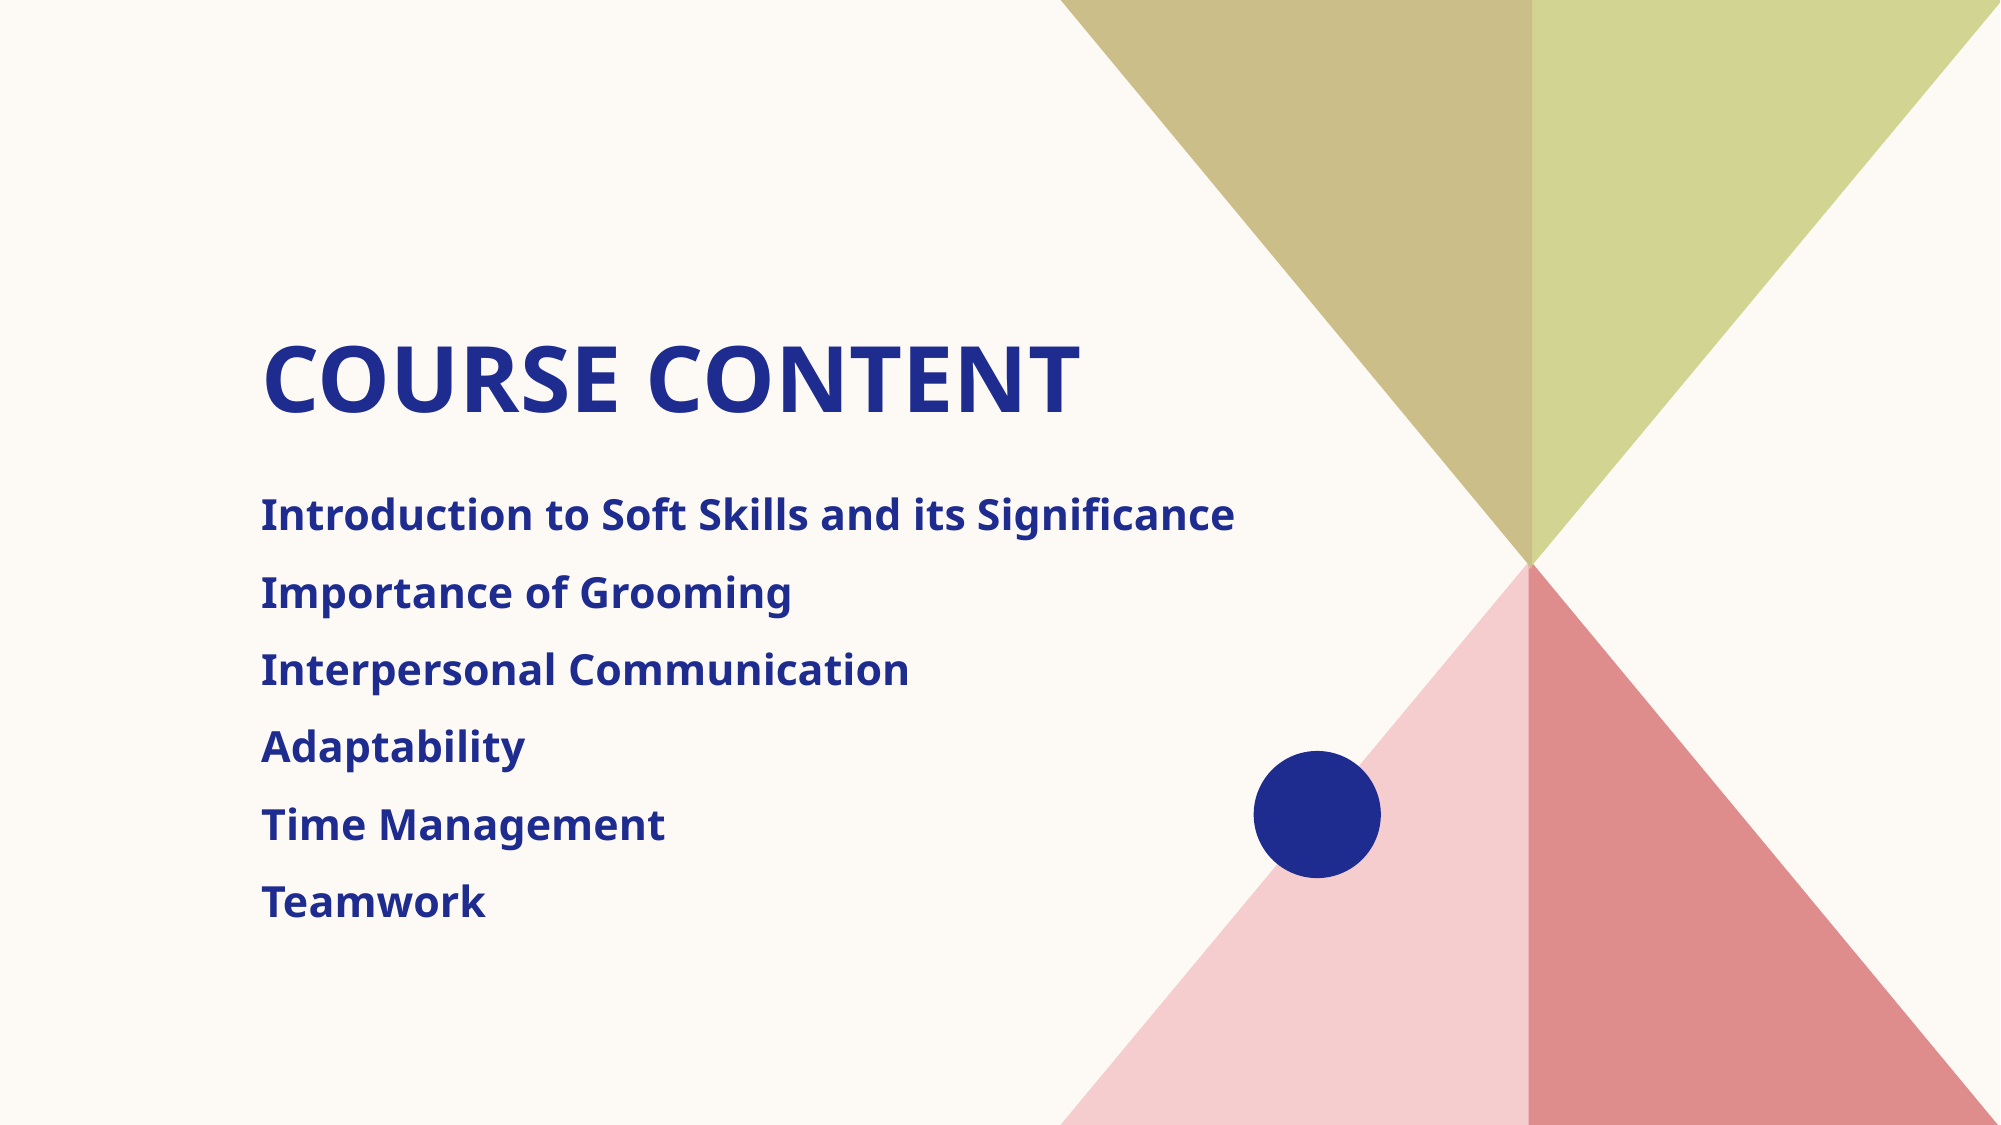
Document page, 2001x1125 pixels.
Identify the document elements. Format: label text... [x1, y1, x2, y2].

list Introduction to Soft Skills and its Significance Importance of Grooming Interpersonal Communication Adaptability Time Management Teamwork [246, 454, 1262, 967]
title Course Content [246, 311, 1350, 438]
